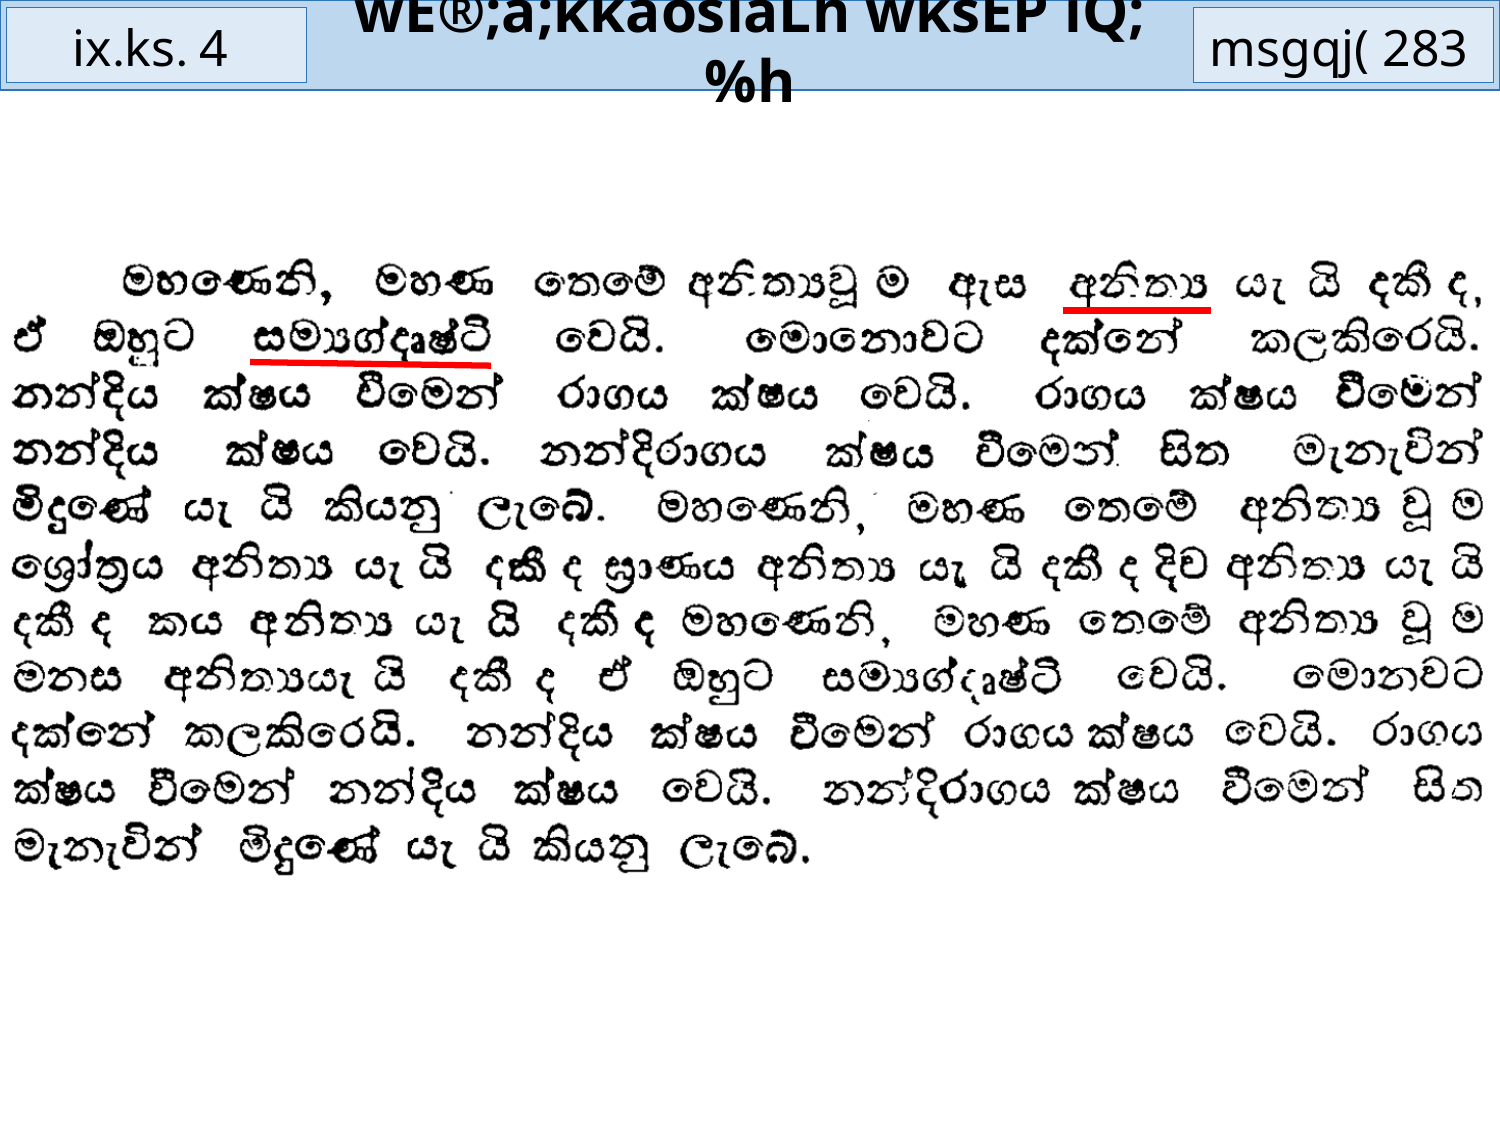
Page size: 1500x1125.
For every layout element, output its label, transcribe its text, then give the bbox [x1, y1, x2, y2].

picture [6, 248, 1497, 881]
text_box msgqj( 283 [1194, 10, 1497, 82]
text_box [250, 361, 492, 366]
text_box ix.ks. 4 [6, 10, 308, 82]
text_box wÊ®;a;kkaoslaLh wksÉP iQ;%h [316, 9, 1184, 81]
